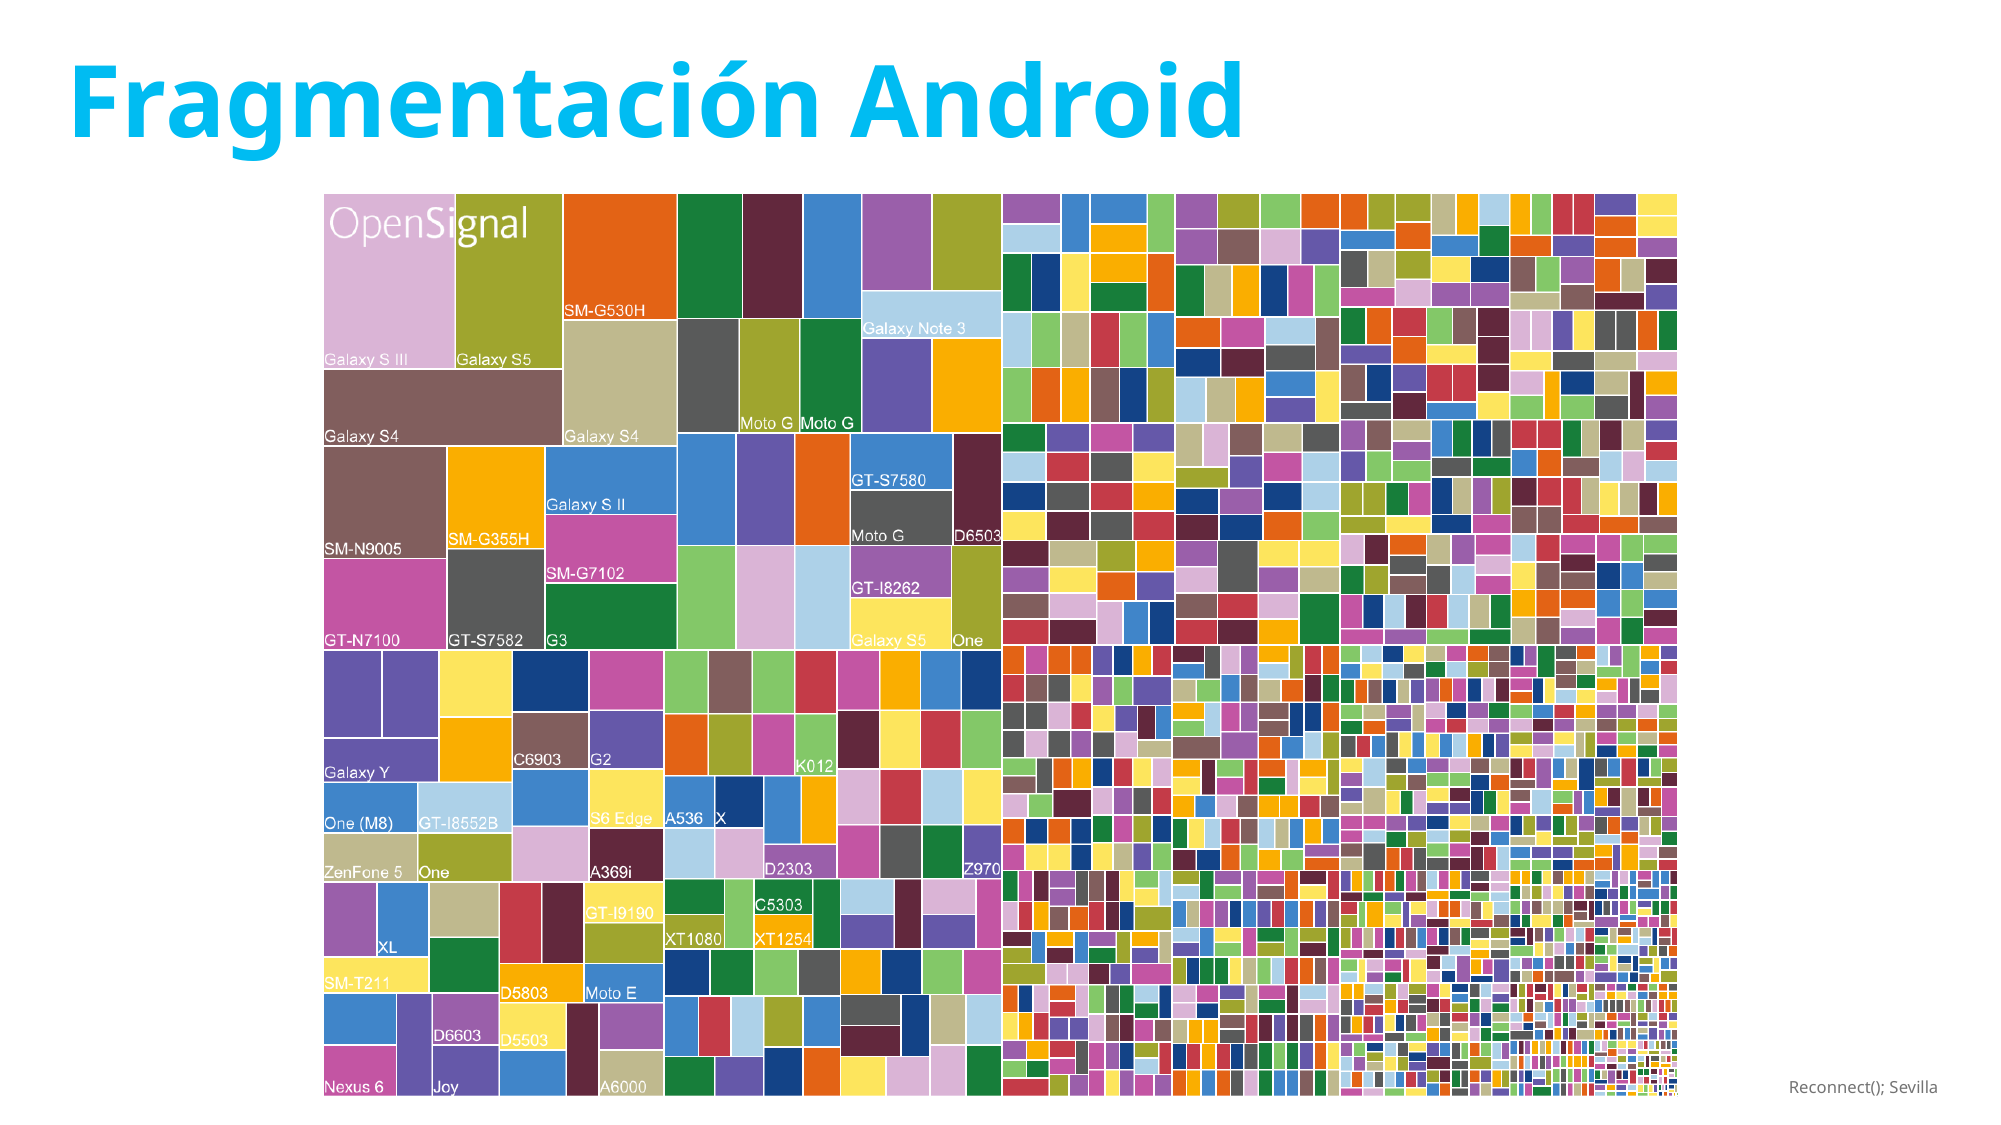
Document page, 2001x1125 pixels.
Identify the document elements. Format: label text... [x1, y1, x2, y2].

title Fragmentación Android [44, 33, 1956, 195]
picture [321, 194, 1679, 1097]
